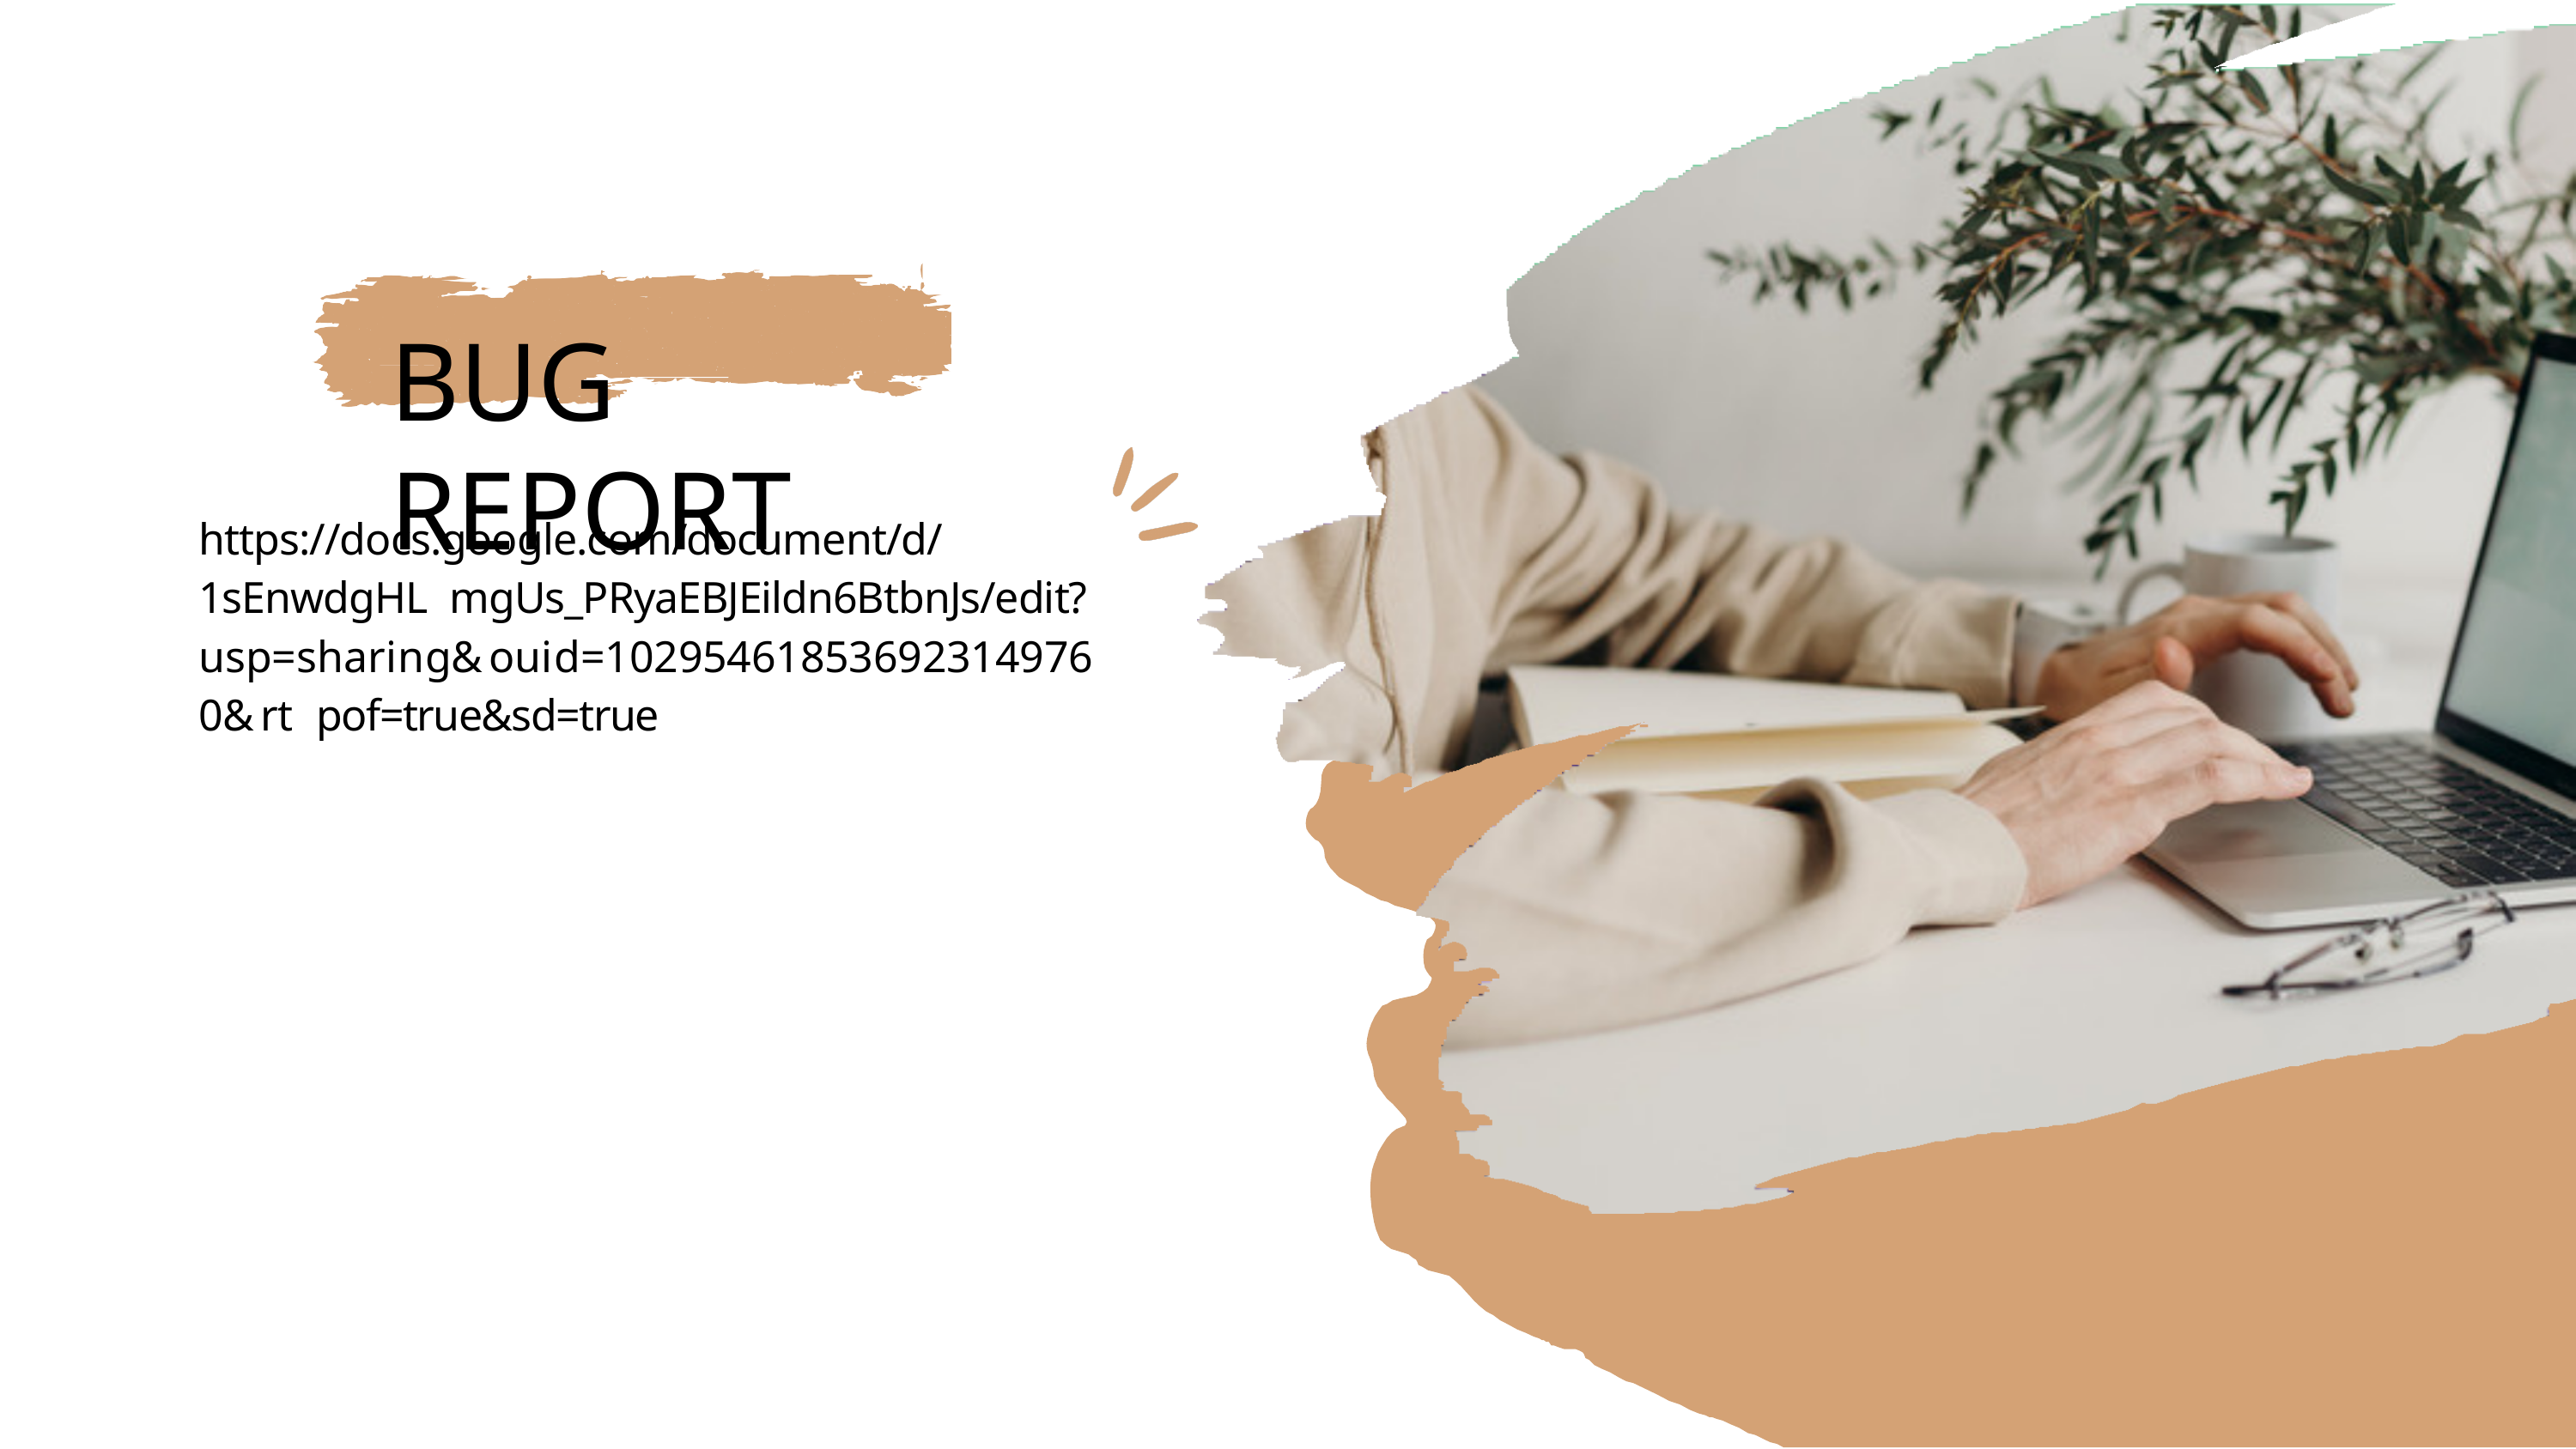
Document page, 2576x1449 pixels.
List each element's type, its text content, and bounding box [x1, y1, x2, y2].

picture [312, 263, 951, 408]
picture [1113, 447, 1199, 541]
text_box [1196, 0, 2576, 1448]
title BUG REPORT [388, 312, 980, 503]
text_box https://docs.google.com/document/d/1sEnwdgHL mgUs_PRyaEBJEildn6BtbnJs/edit? usp=sharing&ouid=102954618536923149760&rt pof=true&sd=true [197, 503, 1115, 740]
